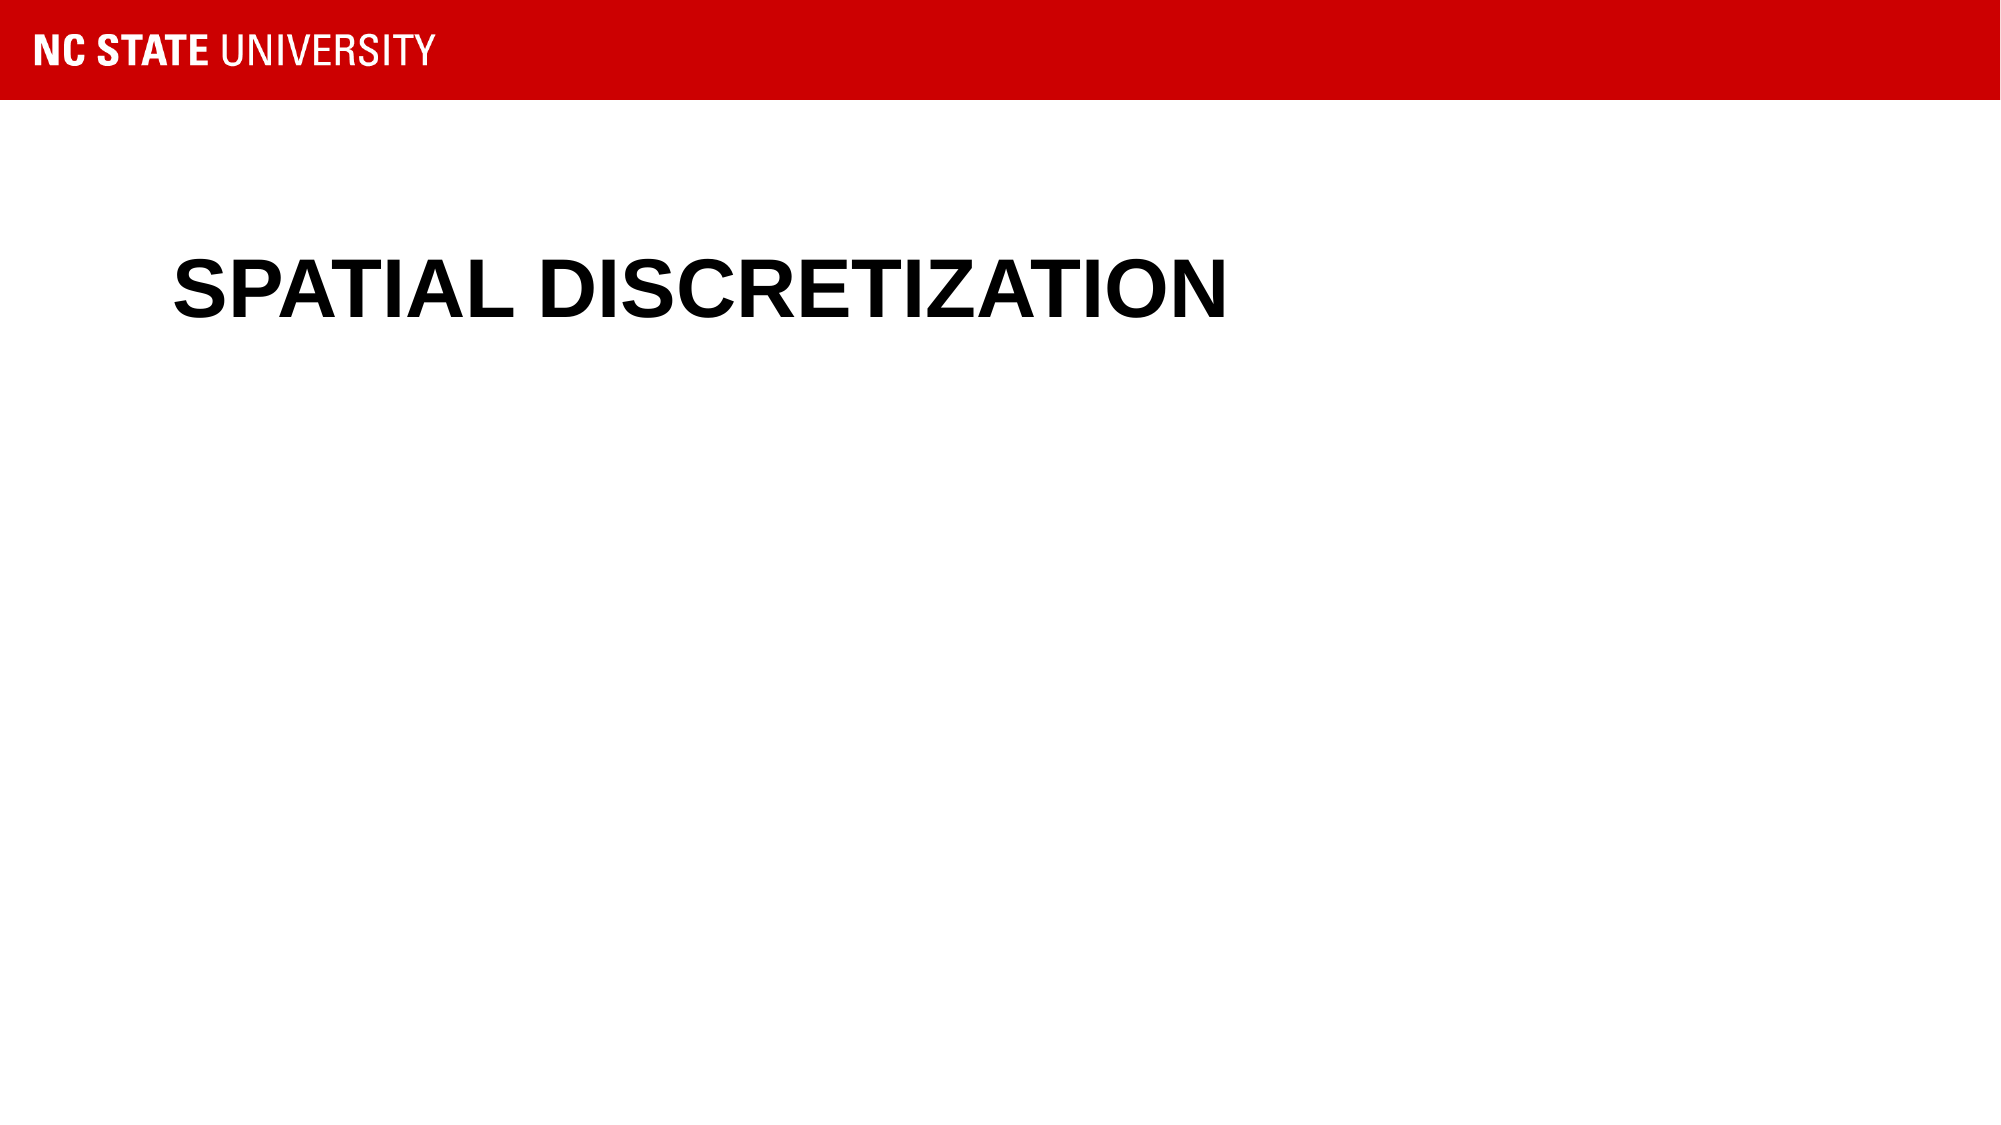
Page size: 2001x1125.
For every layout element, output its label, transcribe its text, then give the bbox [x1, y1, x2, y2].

title Spatial discretization [157, 226, 1858, 450]
picture [0, 0, 2001, 100]
